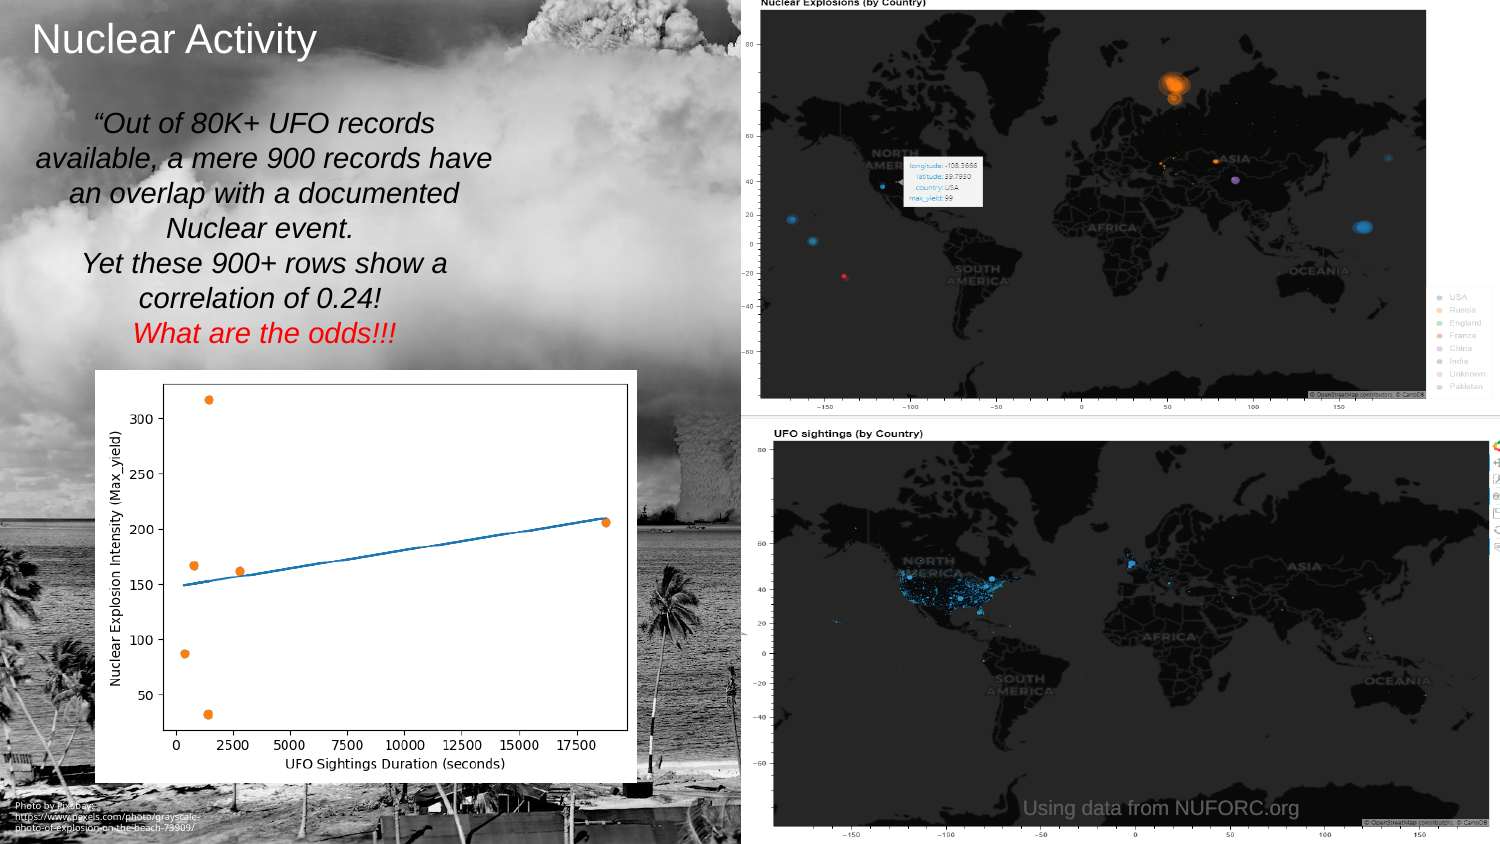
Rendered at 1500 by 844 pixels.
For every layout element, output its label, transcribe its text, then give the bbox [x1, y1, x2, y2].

text_box “Out of 80K+ UFO records available, a mere 900 records have an overlap with a documented Nuclear event. Yet these 900+ rows show a correlation of 0.24! What are the odds!!! [16, 89, 513, 365]
picture [0, 0, 1500, 844]
text_box Photo by Pixabay: https://www.pexels.com/photo/grayscale-photo-of-explosion-on-the-beach-73909/ [0, 784, 224, 844]
title Nuclear Activity [16, 7, 681, 77]
